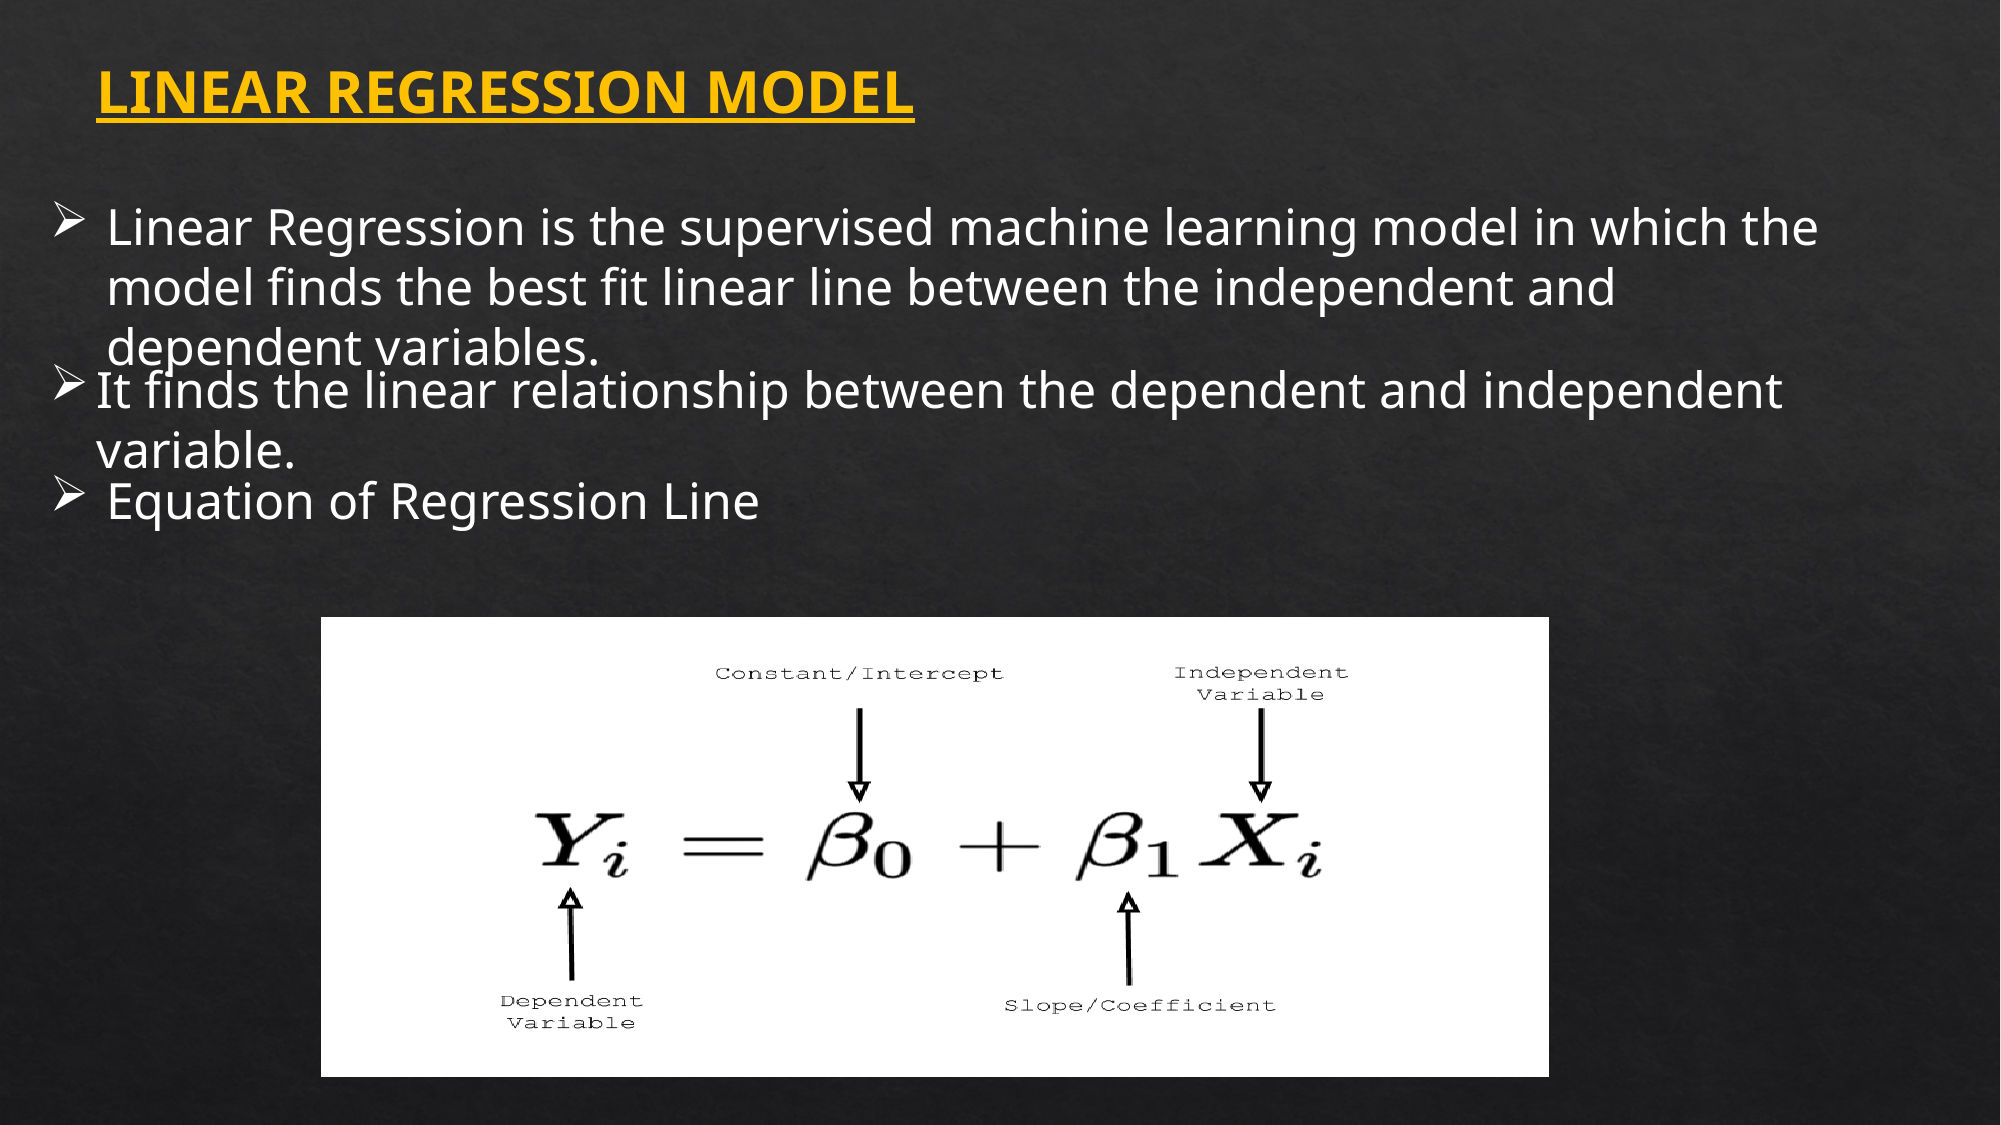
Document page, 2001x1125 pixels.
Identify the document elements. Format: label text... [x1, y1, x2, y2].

text_box Equation of Regression Line [35, 462, 842, 538]
picture [0, 0, 2001, 1125]
text_box It finds the linear relationship between the dependent and independent variable. [34, 351, 1900, 486]
text_box Linear Regression is the supervised machine learning model in which the model finds the best fit linear line between the independent and dependent variables. [35, 188, 1882, 351]
text_box LINEAR REGRESSION MODEL [81, 48, 1549, 133]
